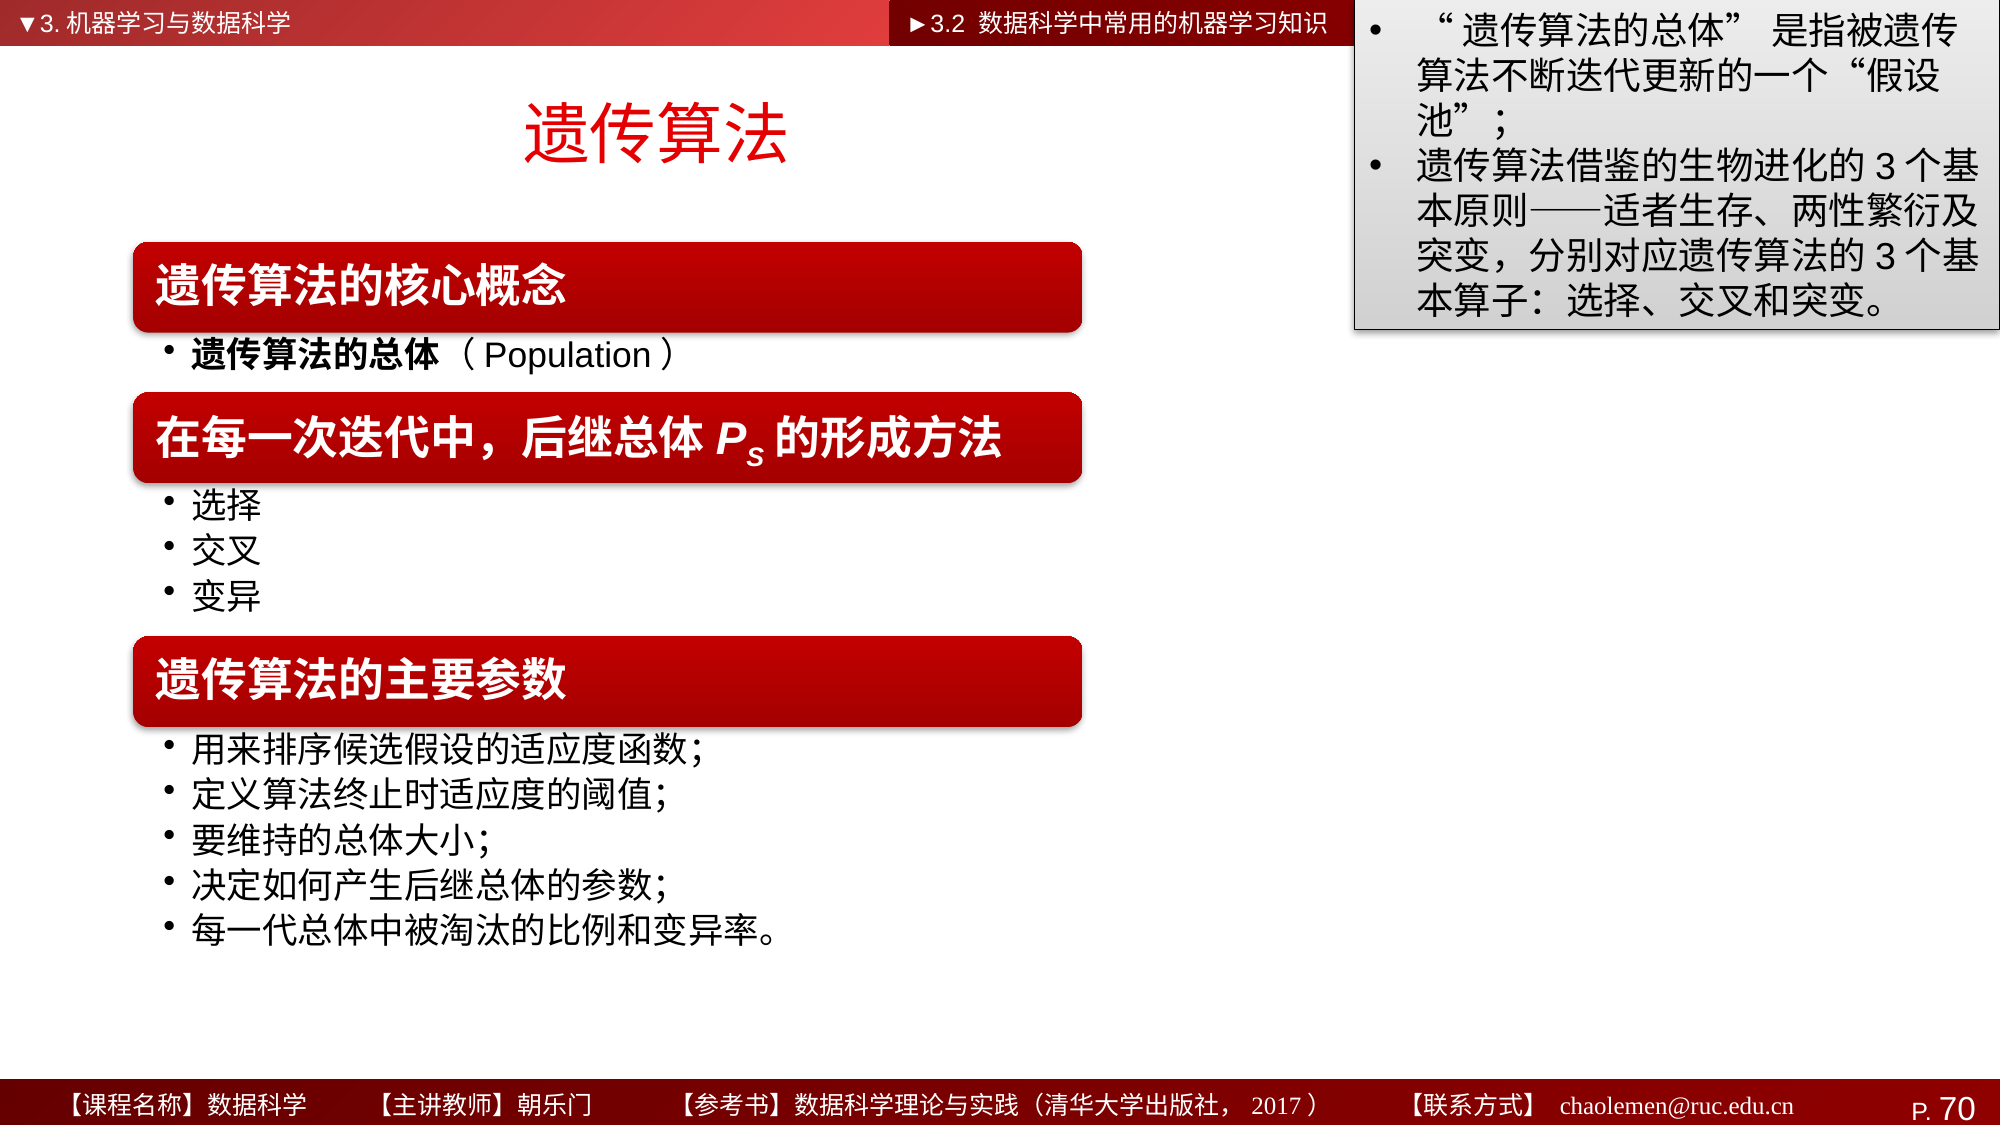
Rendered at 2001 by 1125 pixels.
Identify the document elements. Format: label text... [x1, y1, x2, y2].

text_box “遗传算法的总体” 是指被遗传算法不断迭代更新的一个“假设池”； 遗传算法借鉴的生物进化的3个基本原则——适者生存、两性繁衍及突变，分别对应遗传算法的3个基本算子：选择、交叉和突变。 [1354, 0, 2000, 330]
title 遗传算法 [64, 64, 1249, 200]
list ▼3.机器学习与数据科学 [0, 0, 725, 43]
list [133, 220, 1083, 1003]
list ►3.2 数据科学中常用的机器学习知识 [890, 0, 1352, 43]
